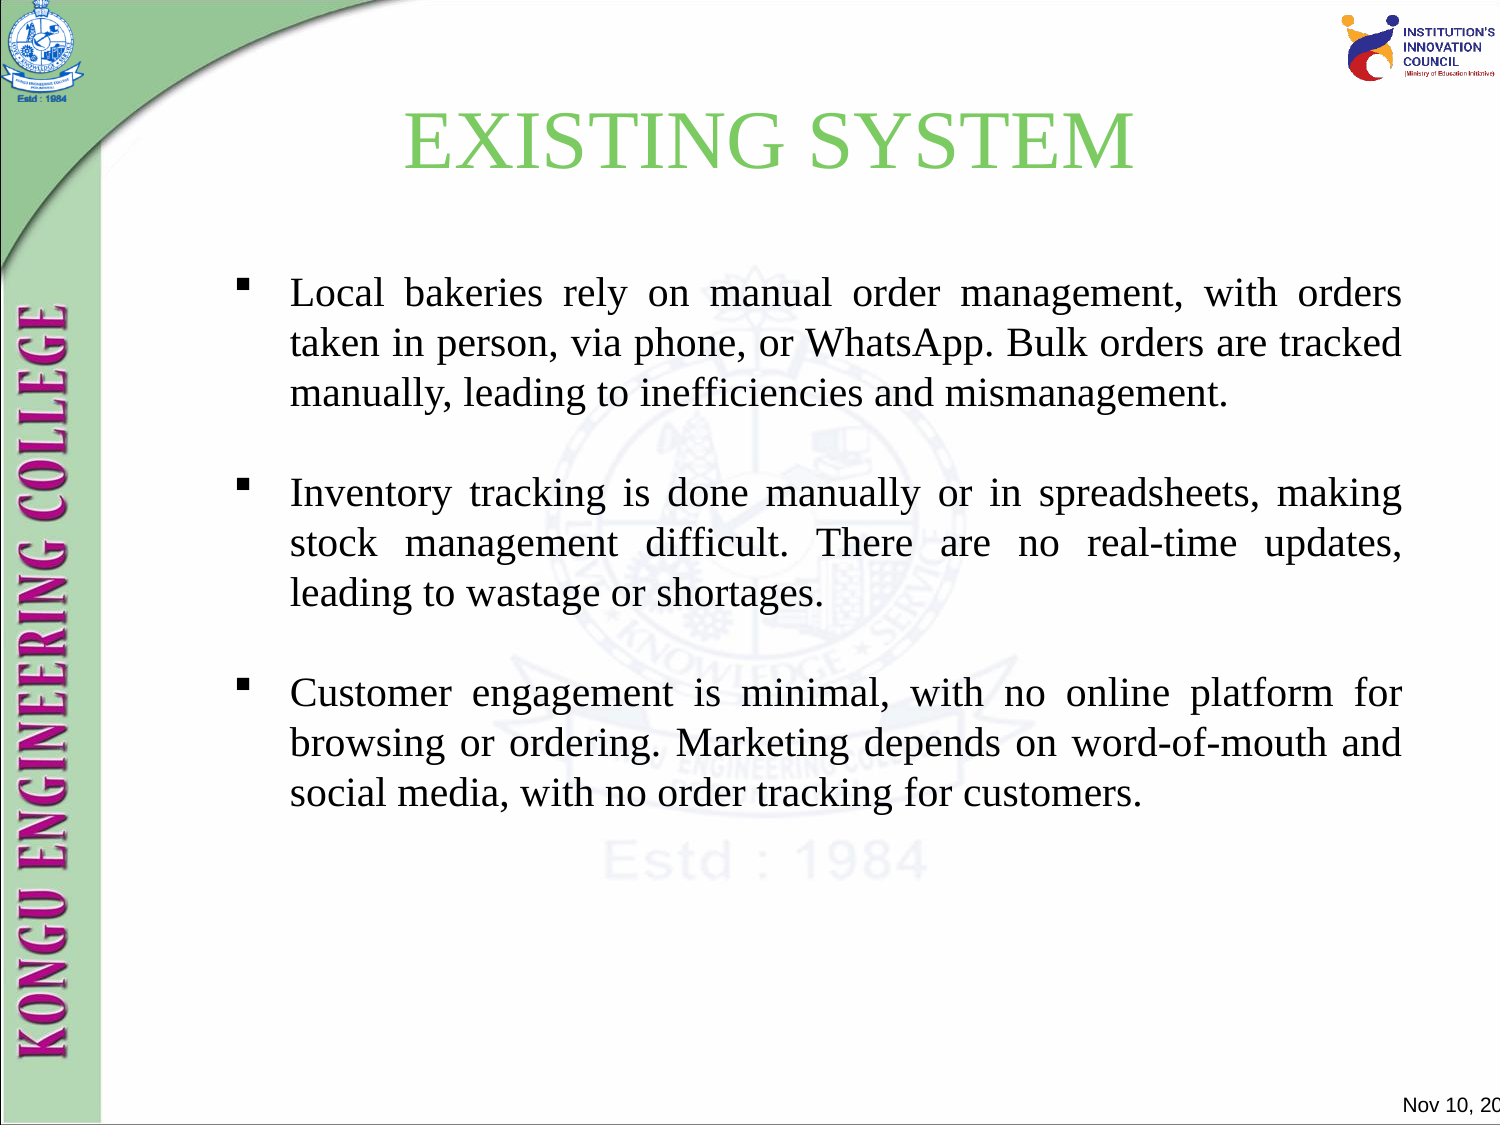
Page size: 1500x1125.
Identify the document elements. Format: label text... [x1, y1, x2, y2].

text_box 19-Mar-25 [1387, 1084, 1500, 1125]
title EXISTING SYSTEM [83, 0, 1435, 186]
picture [0, 0, 1500, 1125]
text_box Local bakeries rely on manual order management, with orders taken in person, via phone, or WhatsApp. Bulk orders are tracked manually, leading to inefficiencies and mismanagement. Inventory tracking is done manually or in spreadsheets, making stock management difficult. There are no real-time updates, leading to wastage or shortages. Customer engagement is minimal, with no online platform for browsing or ordering. Marketing depends on word-of-mouth and social media, with no order tracking for customers. [218, 257, 1419, 823]
